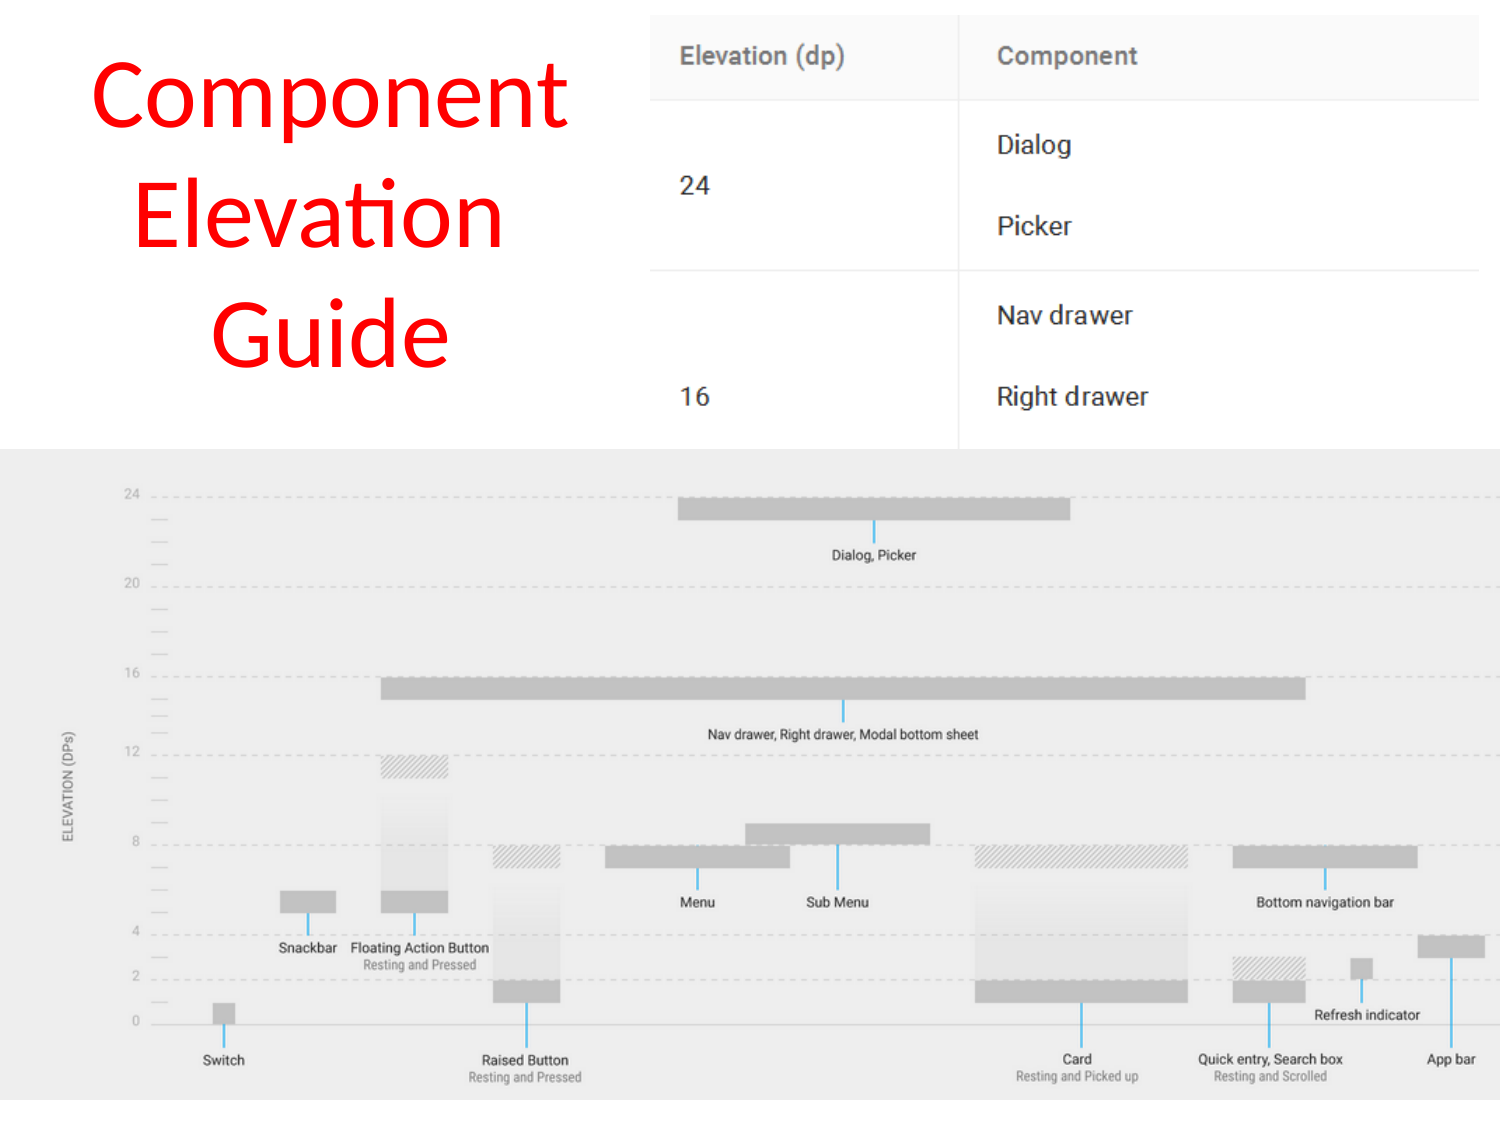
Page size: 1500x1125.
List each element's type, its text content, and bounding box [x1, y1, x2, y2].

title Component Elevation Guide [11, 50, 644, 366]
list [0, 449, 1500, 1101]
picture [649, 15, 1479, 449]
